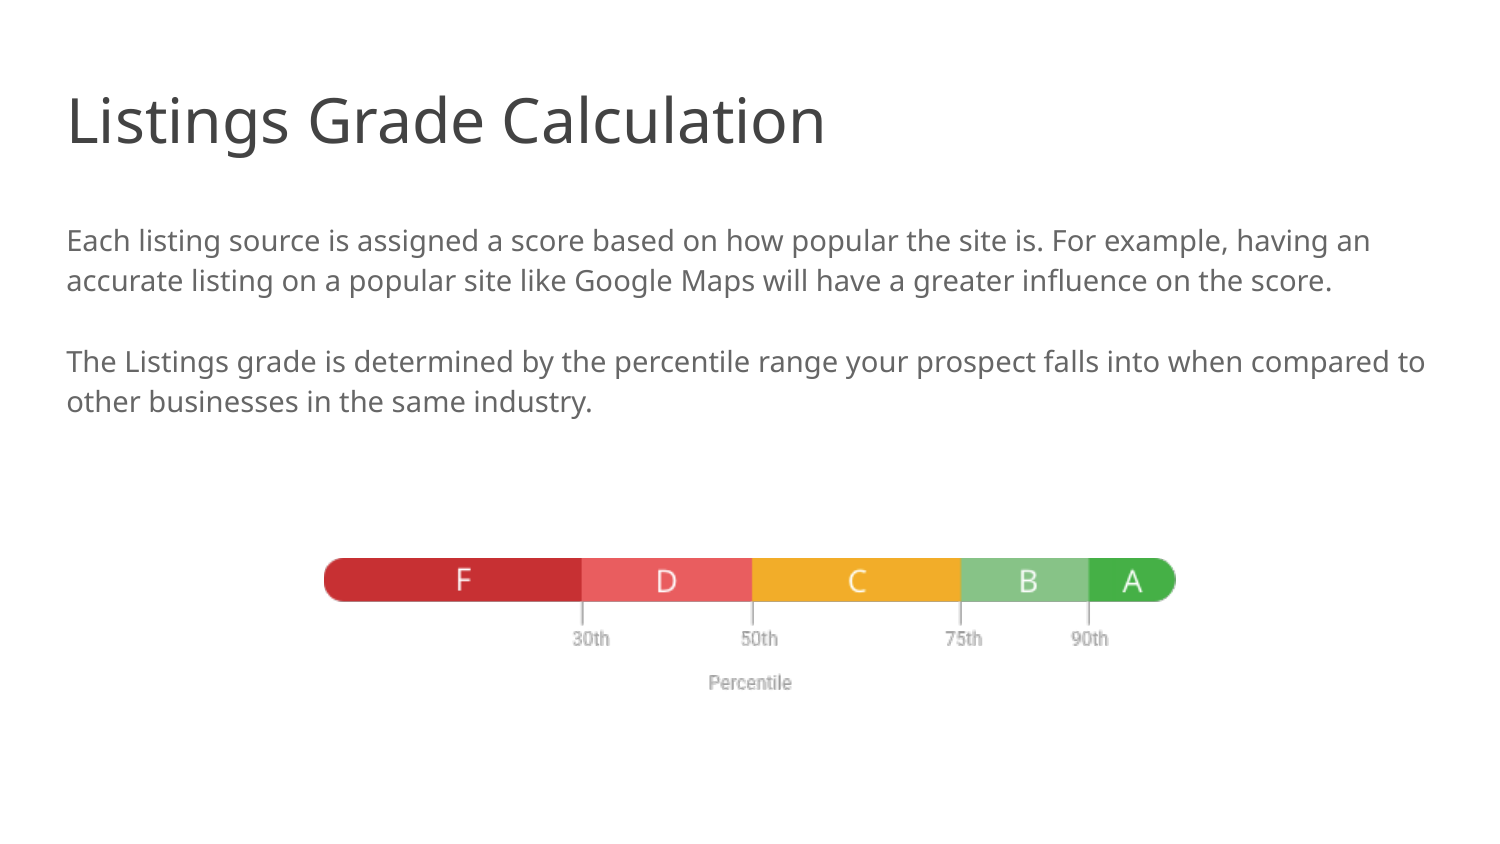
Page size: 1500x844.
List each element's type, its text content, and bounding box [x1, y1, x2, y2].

text_box Each listing source is assigned a score based on how popular the site is. For example, having an accurate listing on a popular site like Google Maps will have a greater influence on the score. The Listings grade is determined by the percentile range your prospect falls into when compared to other businesses in the same industry. [51, 202, 1445, 551]
picture [323, 558, 1176, 697]
text_box Listings Grade Calculation [51, 66, 1445, 190]
